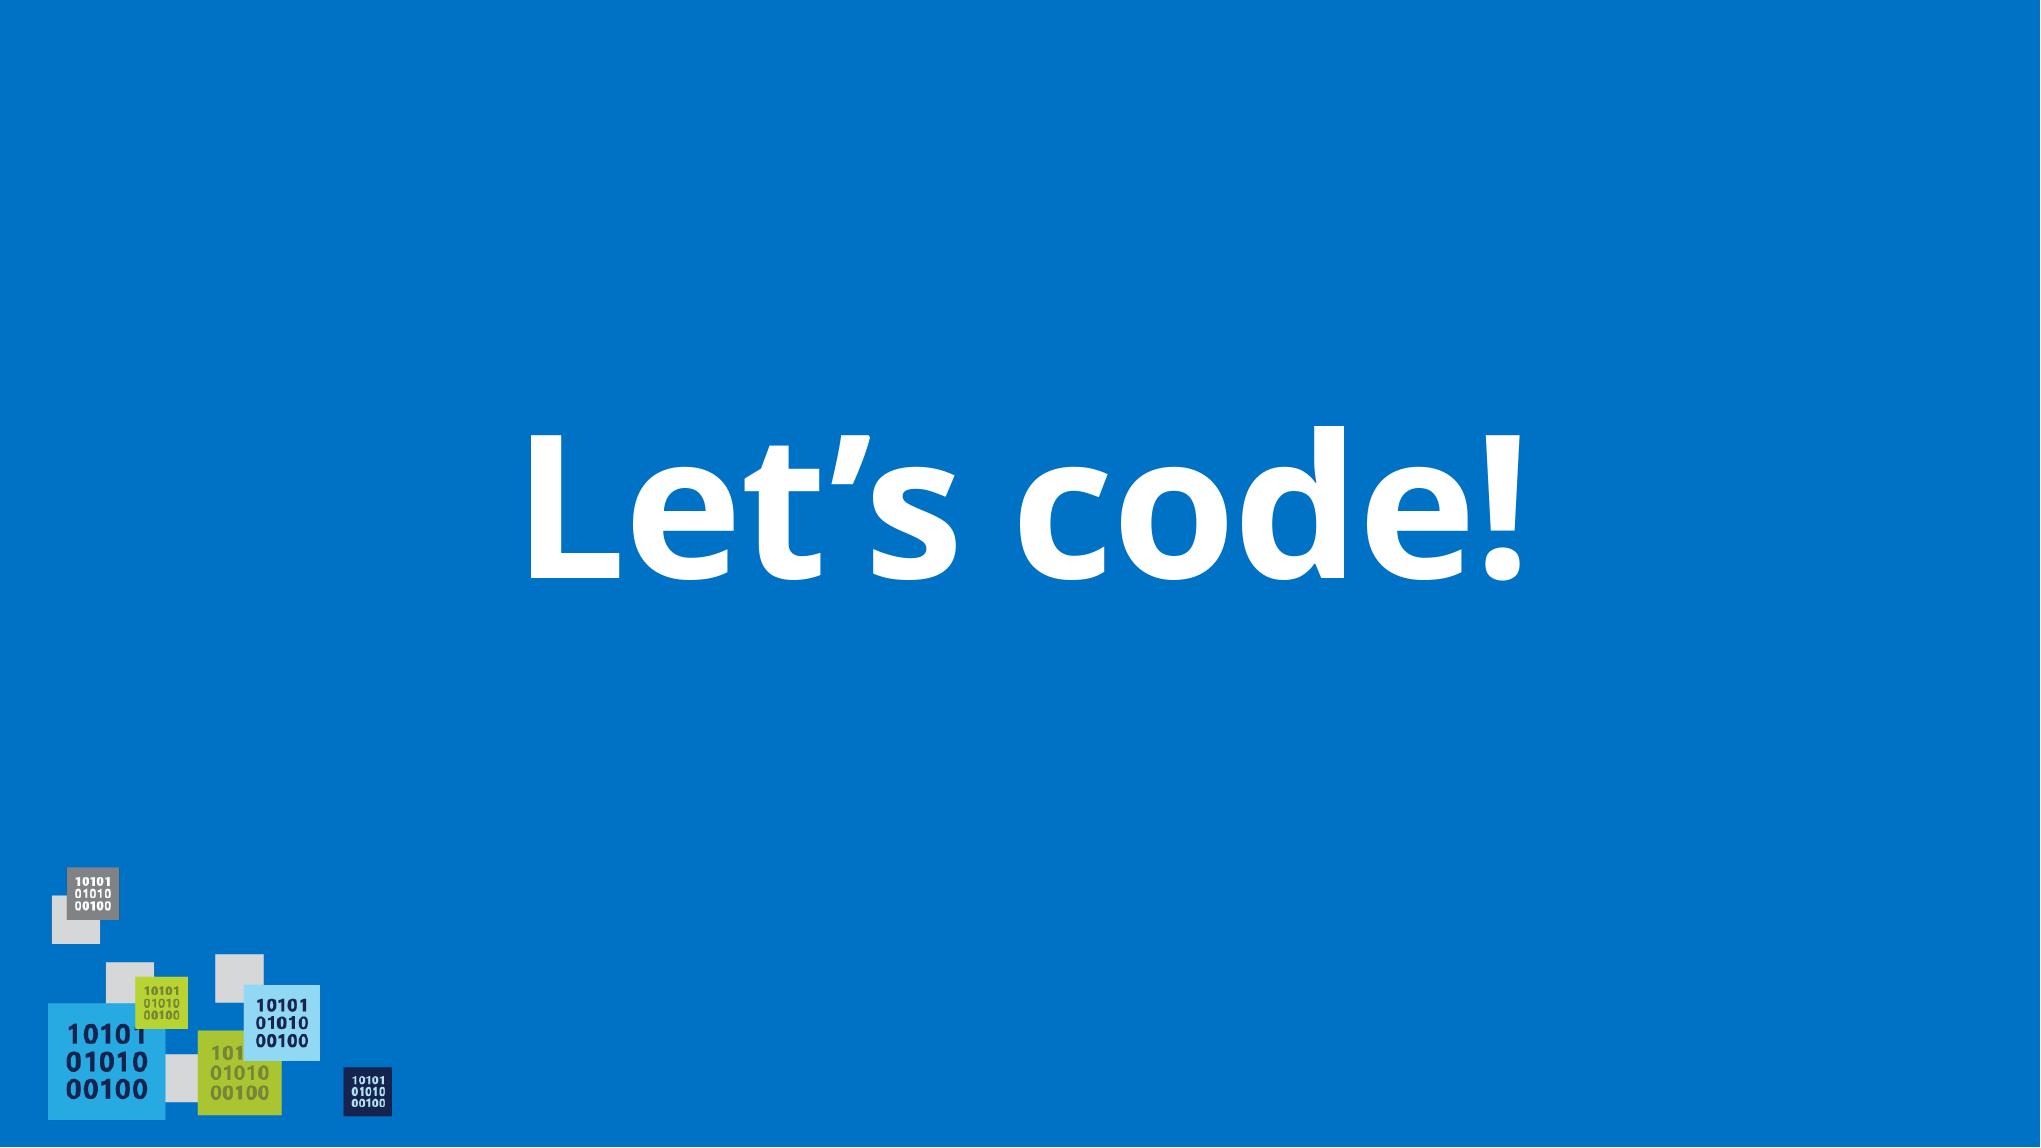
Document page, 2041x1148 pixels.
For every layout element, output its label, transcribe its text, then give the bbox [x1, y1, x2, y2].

title Let’s code! [179, 398, 1867, 553]
picture [17, 824, 473, 1148]
